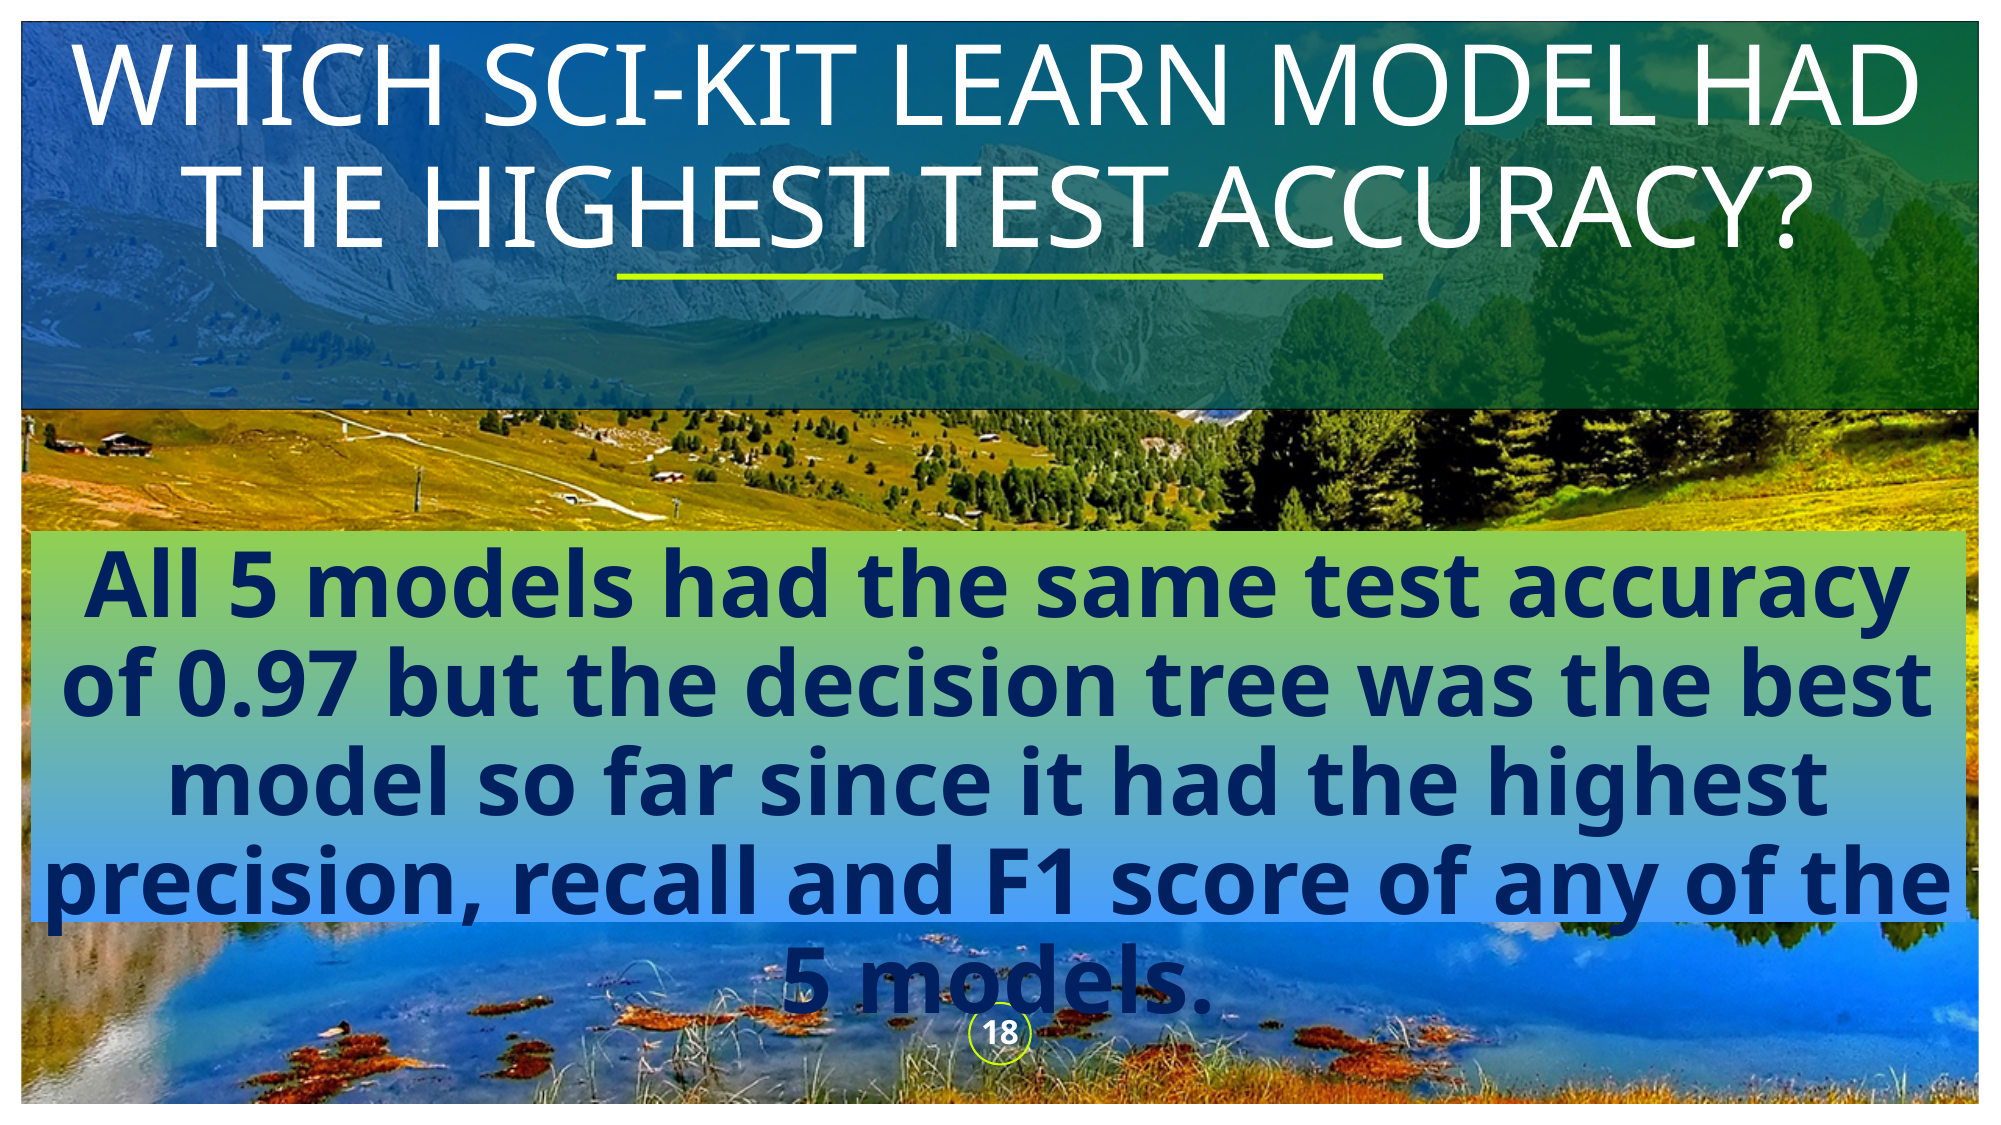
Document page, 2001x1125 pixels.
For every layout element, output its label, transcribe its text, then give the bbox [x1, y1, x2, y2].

title WHICH SCI-KIT LEARN MODEL HAD THE HIGHEST TEST ACCURACY? [31, 34, 1966, 266]
list All 5 models had the same test accuracy of 0.97 but the decision tree was the best model so far since it had the highest precision, recall and F1 score of any of the 5 models. [31, 531, 1966, 922]
picture [21, 21, 1979, 1104]
slide_number 18 [954, 1003, 1045, 1064]
